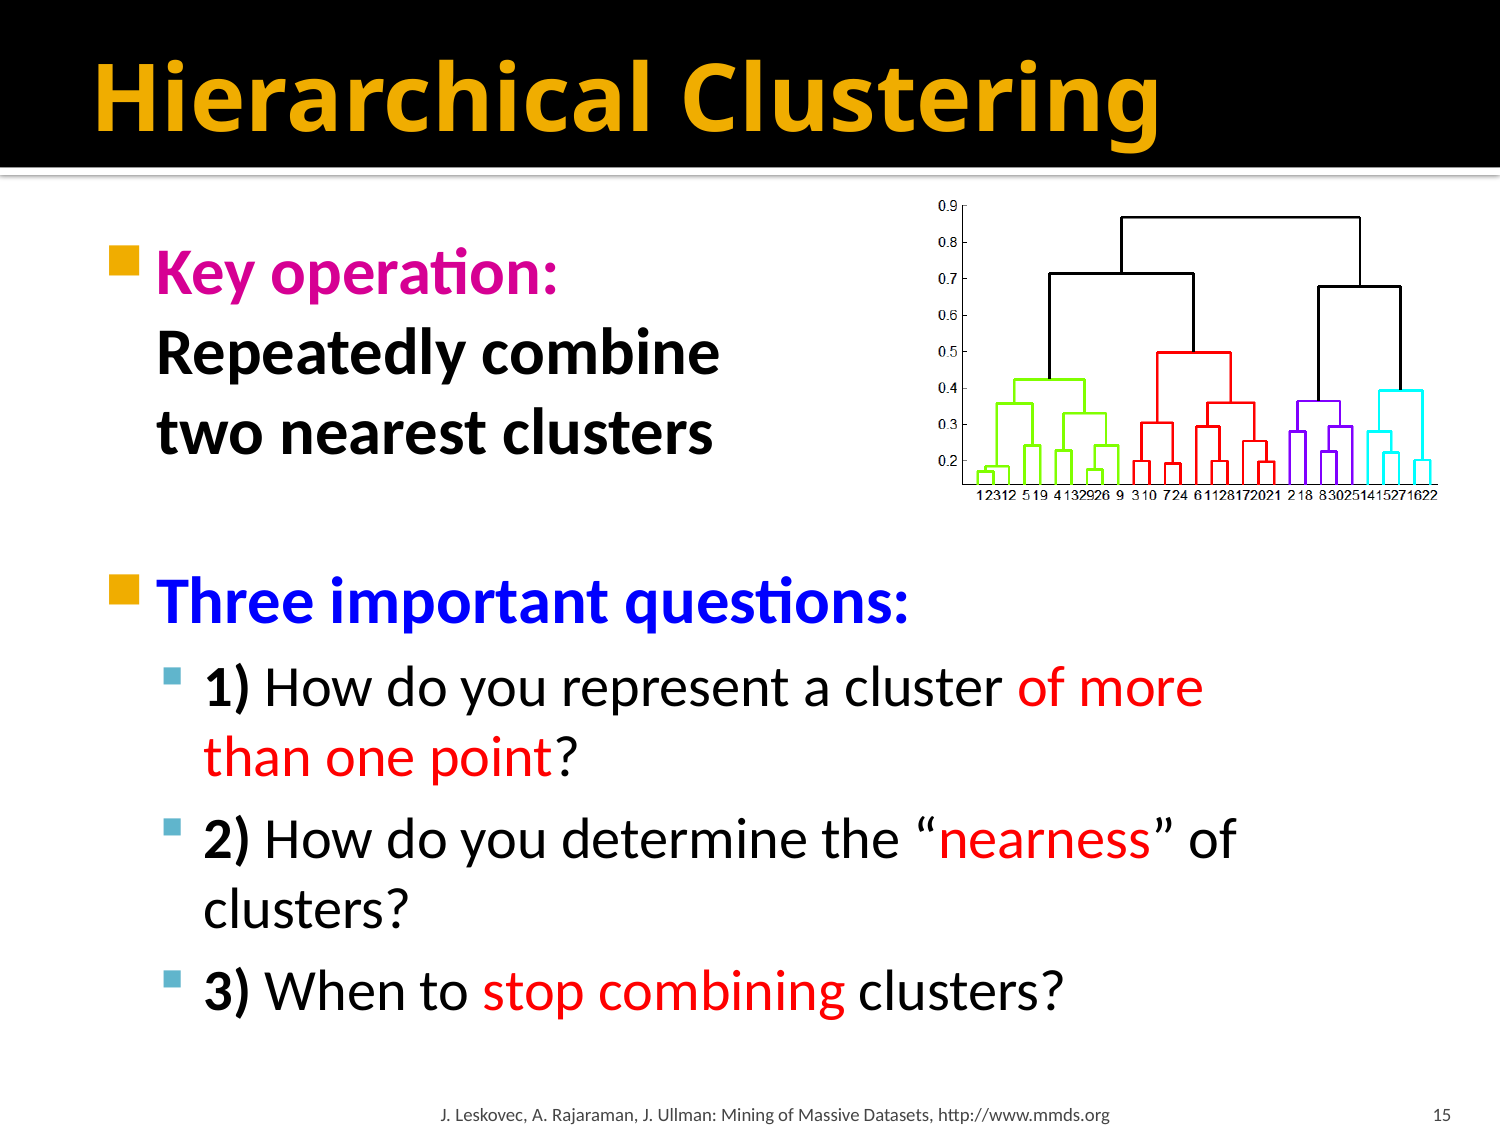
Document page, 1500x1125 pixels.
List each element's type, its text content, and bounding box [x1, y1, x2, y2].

list Key operation: Repeatedly combine two nearest clusters Three important questions: 1) How do you represent a cluster of more than one point? 2) How do you determine the “nearness” of clusters? 3) When to stop combining clusters? [75, 212, 1425, 1075]
footer J. Leskovec, A. Rajaraman, J. Ullman: Mining of Massive Datasets, http://www.mmds.org [433, 1080, 1337, 1125]
picture [937, 199, 1438, 500]
slide_number 15 [1345, 1080, 1467, 1125]
title Hierarchical Clustering [75, 12, 1425, 175]
